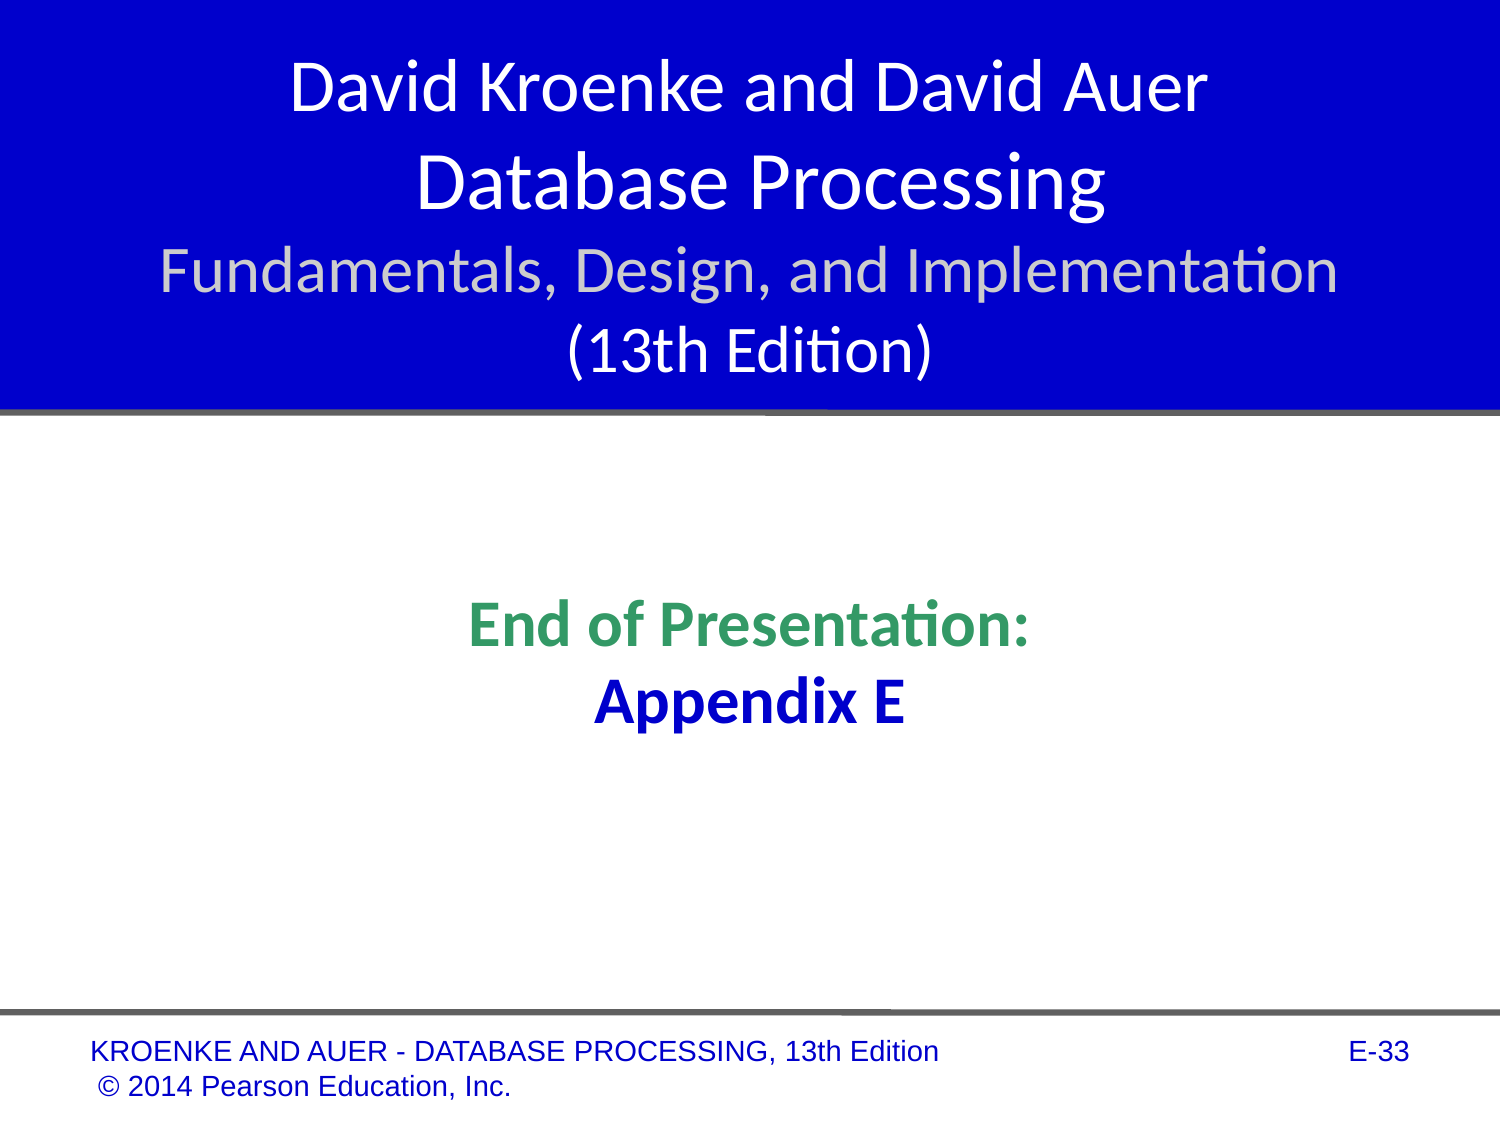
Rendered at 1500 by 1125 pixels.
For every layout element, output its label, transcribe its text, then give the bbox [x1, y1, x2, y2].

slide_number E-33 [1074, 1024, 1426, 1103]
title David Kroenke and David Auer Database Processing Fundamentals, Design, and Implementation (13th Edition) [0, 0, 1500, 409]
list End of Presentation: Appendix E [75, 587, 1425, 750]
footer KROENKE AND AUER - DATABASE PROCESSING, 13th Edition © 2014 Pearson Education, Inc. [74, 1024, 963, 1104]
